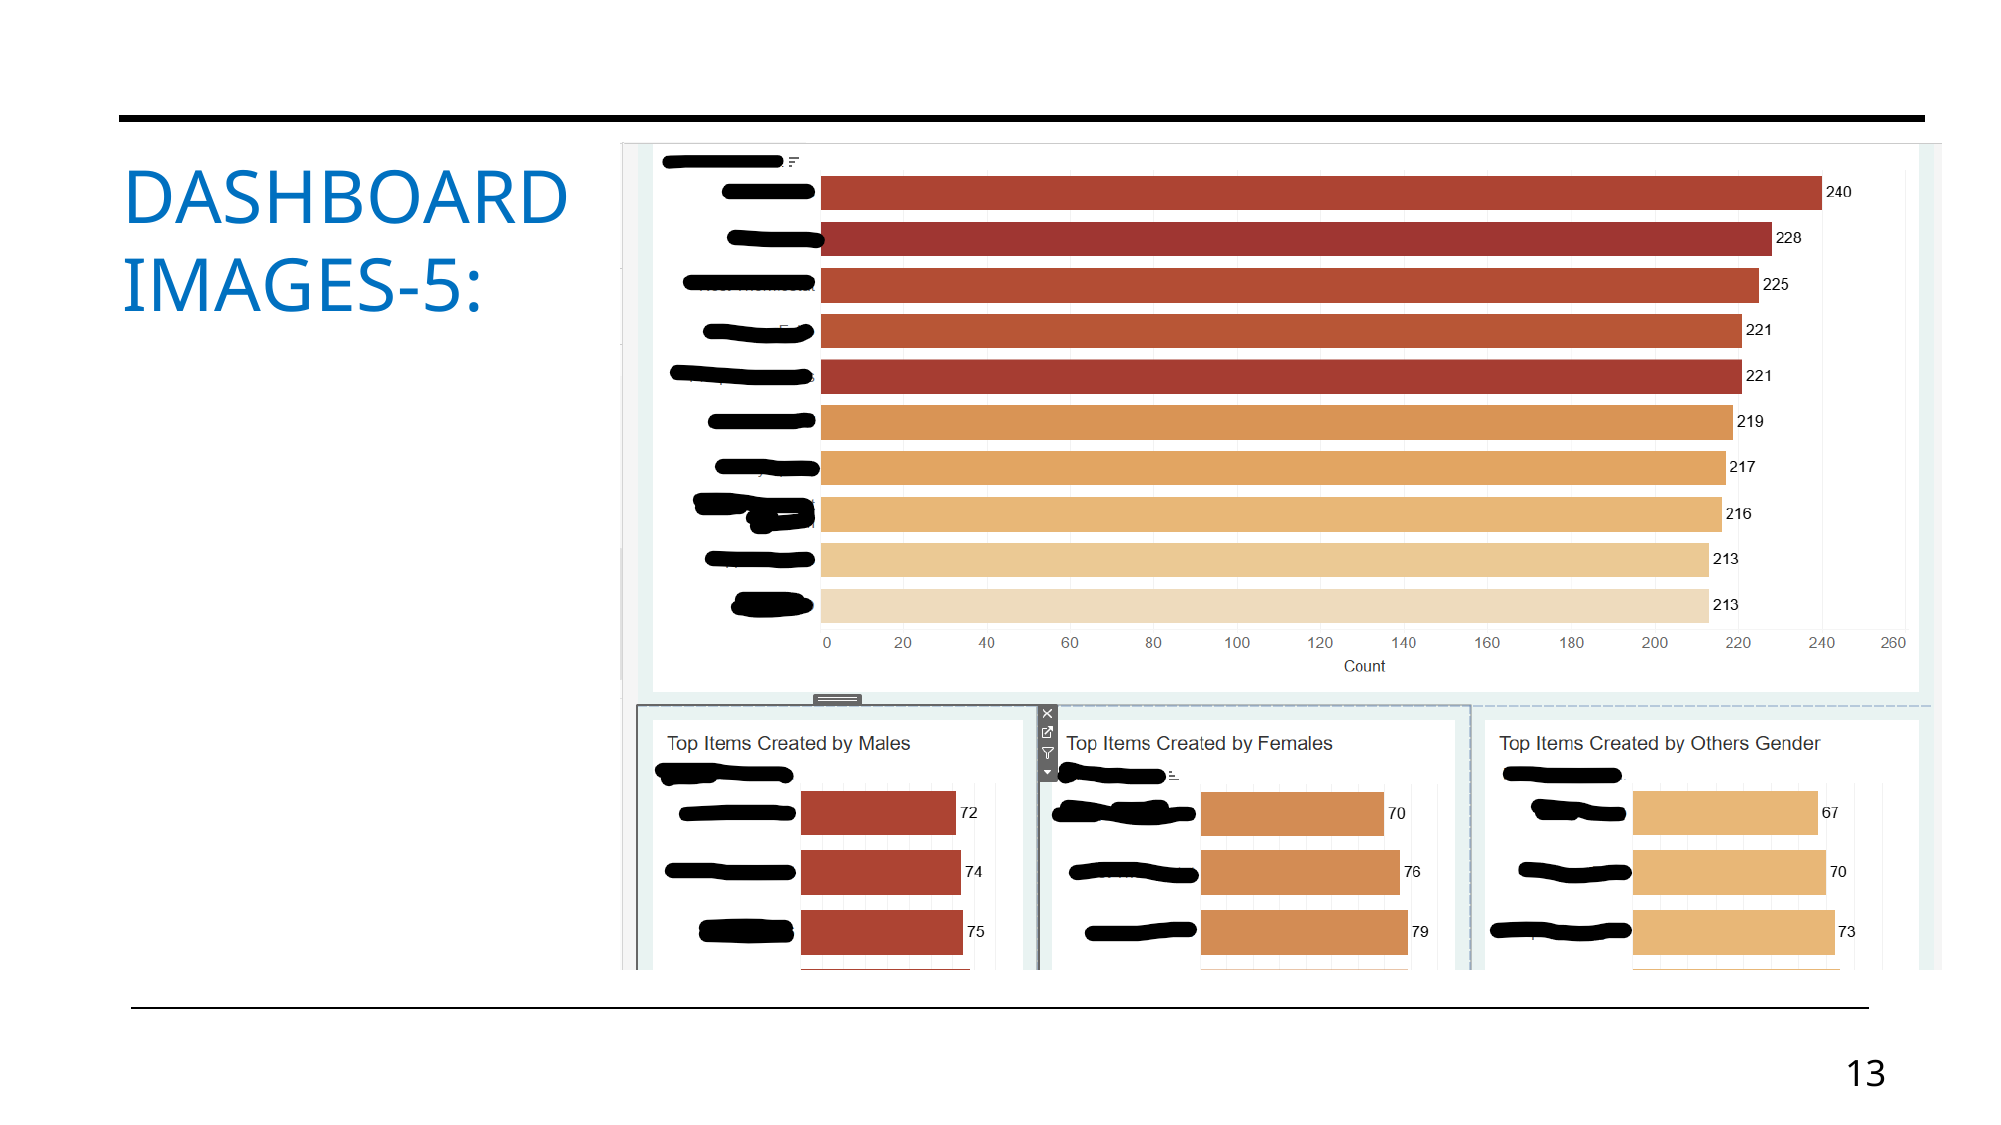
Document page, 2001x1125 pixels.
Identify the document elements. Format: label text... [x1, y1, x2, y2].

picture [620, 142, 1942, 970]
title Dashboard Images-5: [107, 142, 620, 461]
slide_number 13 [1791, 1042, 1902, 1103]
